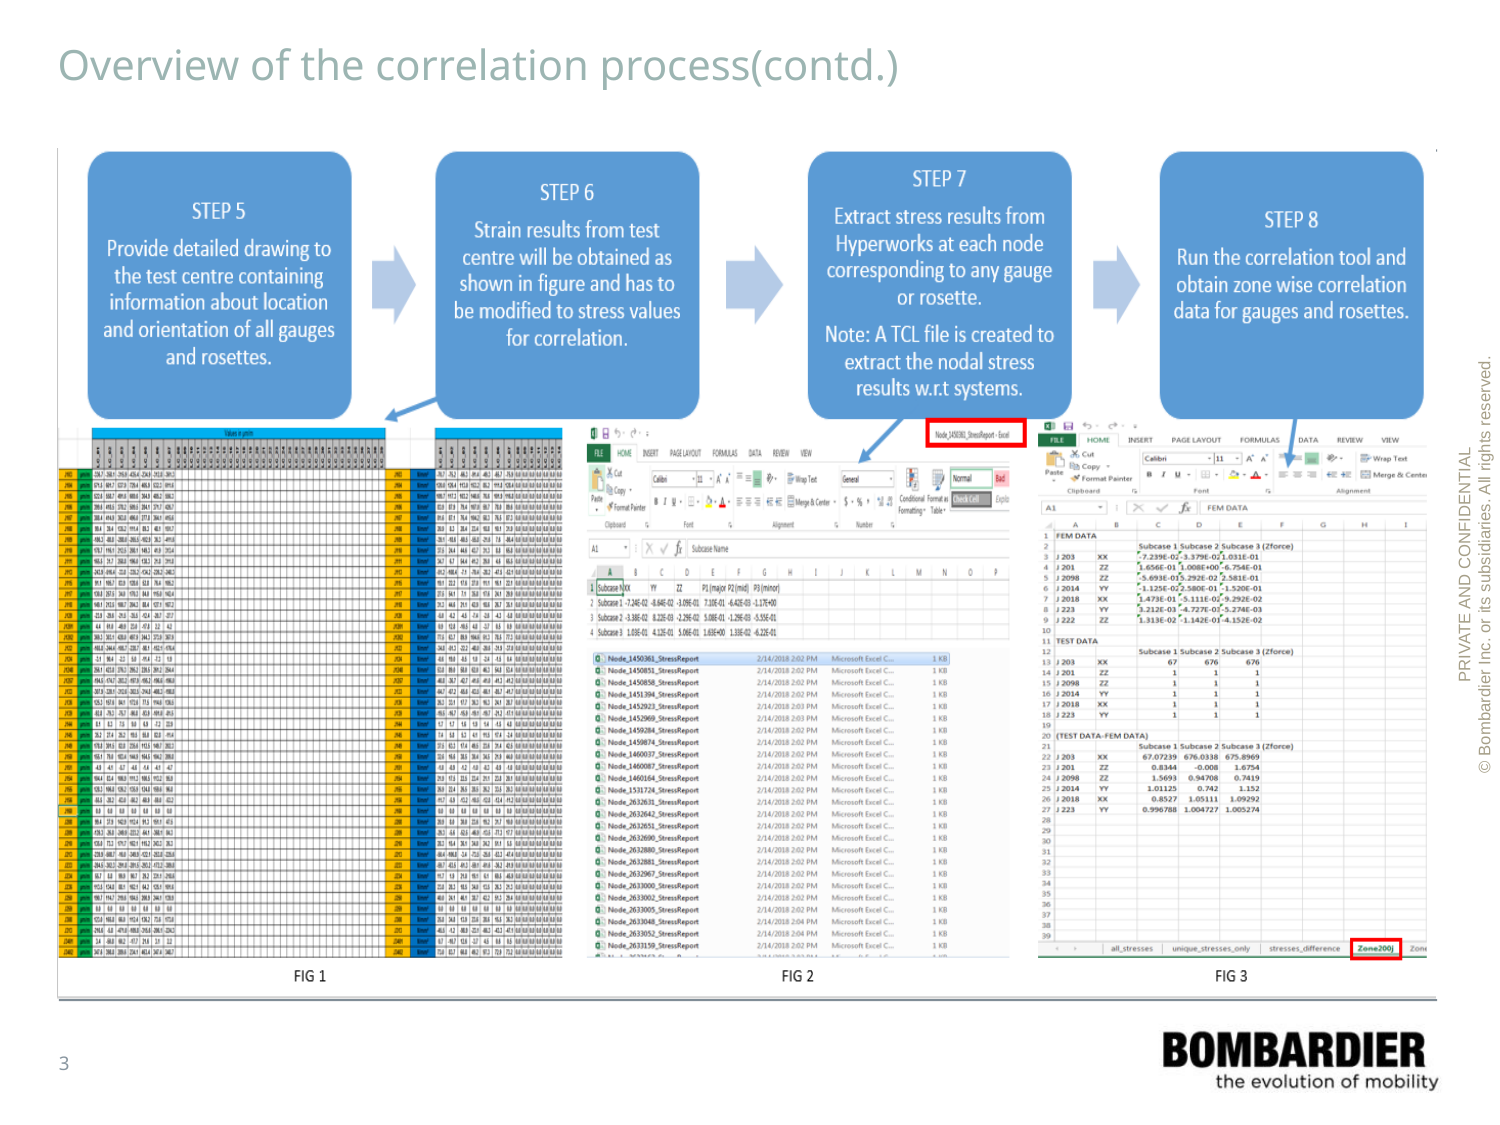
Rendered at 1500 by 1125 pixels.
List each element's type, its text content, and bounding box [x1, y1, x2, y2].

picture [1116, 998, 1500, 1122]
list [57, 148, 1436, 1000]
title Overview of the correlation process(contd.) [57, 30, 1436, 148]
slide_number 3 [59, 1035, 113, 1094]
